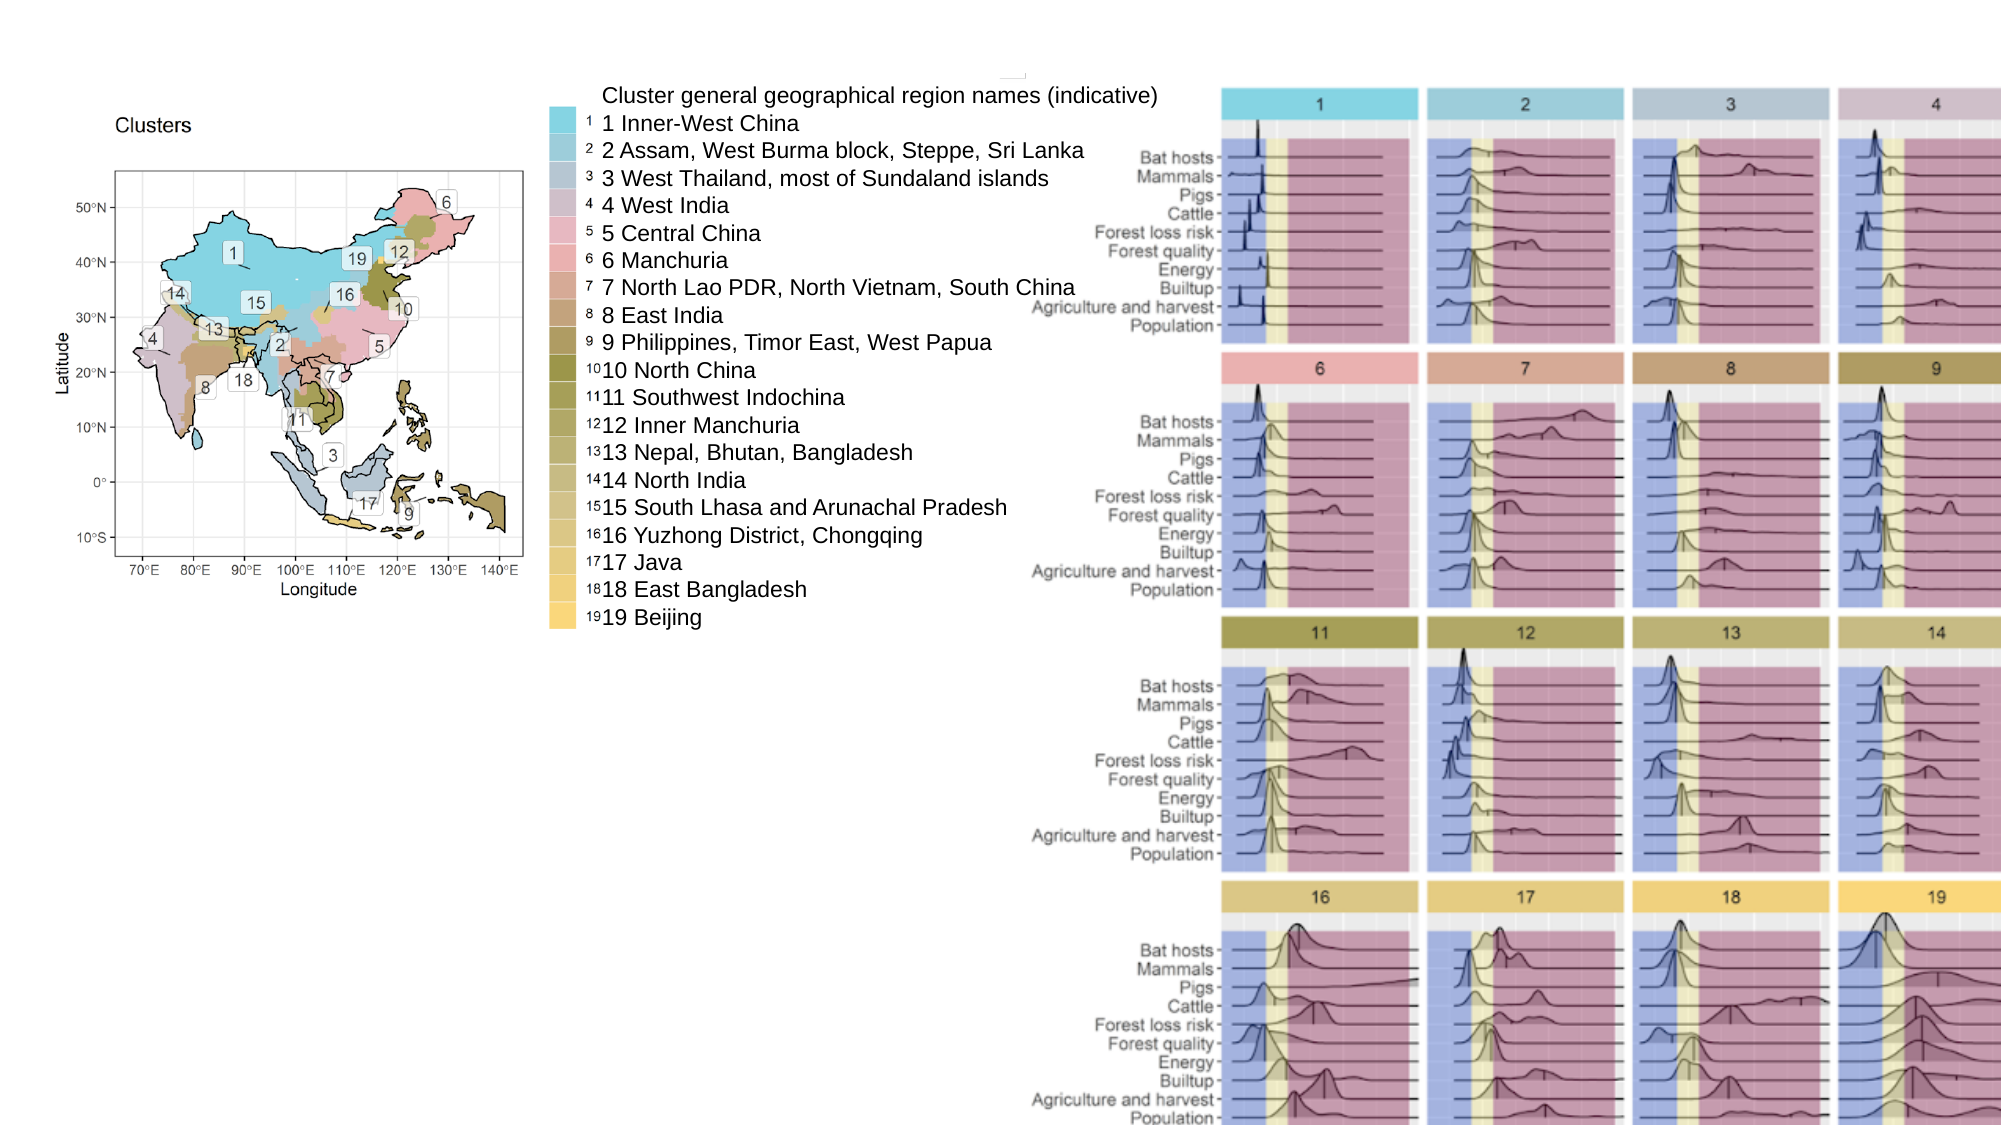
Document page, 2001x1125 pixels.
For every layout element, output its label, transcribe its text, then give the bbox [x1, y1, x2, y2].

text_box Cluster general geographical region names (indicative) 1 Inner-West China 2 Assam, West Burma block, Steppe, Sri Lanka 3 West Thailand, most of Sundaland islands 4 West India 5 Central China 6 Manchuria 7 North Lao PDR, North Vietnam, South China 8 East India 9 Philippines, Timor East, West Papua 10 North China 11 Southwest Indochina 12 Inner Manchuria 13 Nepal, Bhutan, Bangladesh 14 North India 15 South Lhasa and Arunachal Pradesh 16 Yuzhong District, Chongqing 17 Java 18 East Bangladesh 19 Beijing [587, 73, 999, 693]
picture [34, 13, 618, 637]
picture [999, 73, 2001, 1125]
